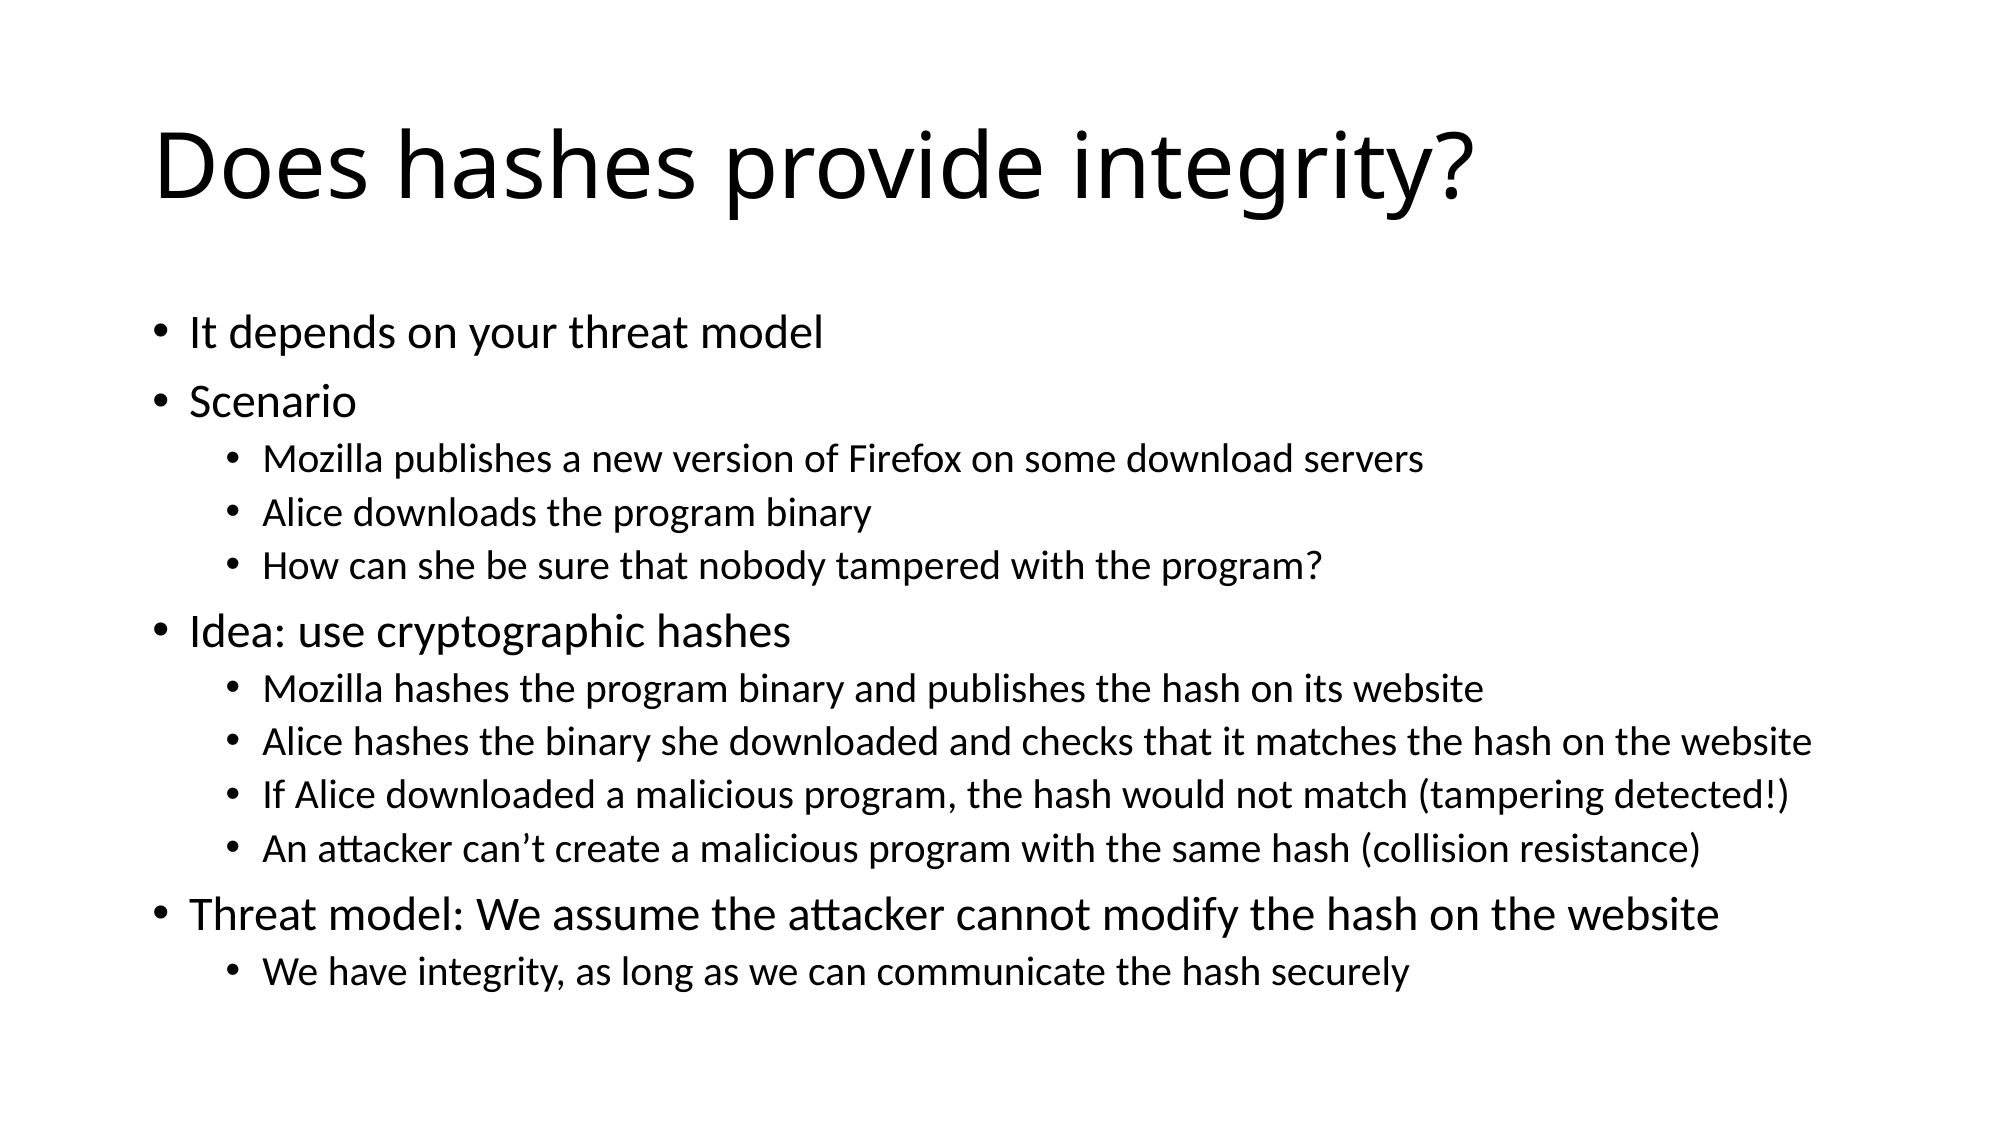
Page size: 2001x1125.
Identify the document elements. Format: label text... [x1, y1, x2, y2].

title Does hashes provide integrity? [137, 59, 1863, 278]
list It depends on your threat model Scenario Mozilla publishes a new version of Firefox on some download servers Alice downloads the program binary How can she be sure that nobody tampered with the program? Idea: use cryptographic hashes Mozilla hashes the program binary and publishes the hash on its website Alice hashes the binary she downloaded and checks that it matches the hash on the website If Alice downloaded a malicious program, the hash would not match (tampering detected!) An attacker can’t create a malicious program with the same hash (collision resistance) Threat model: We assume the attacker cannot modify the hash on the website We have integrity, as long as we can communicate the hash securely [137, 299, 1863, 1014]
